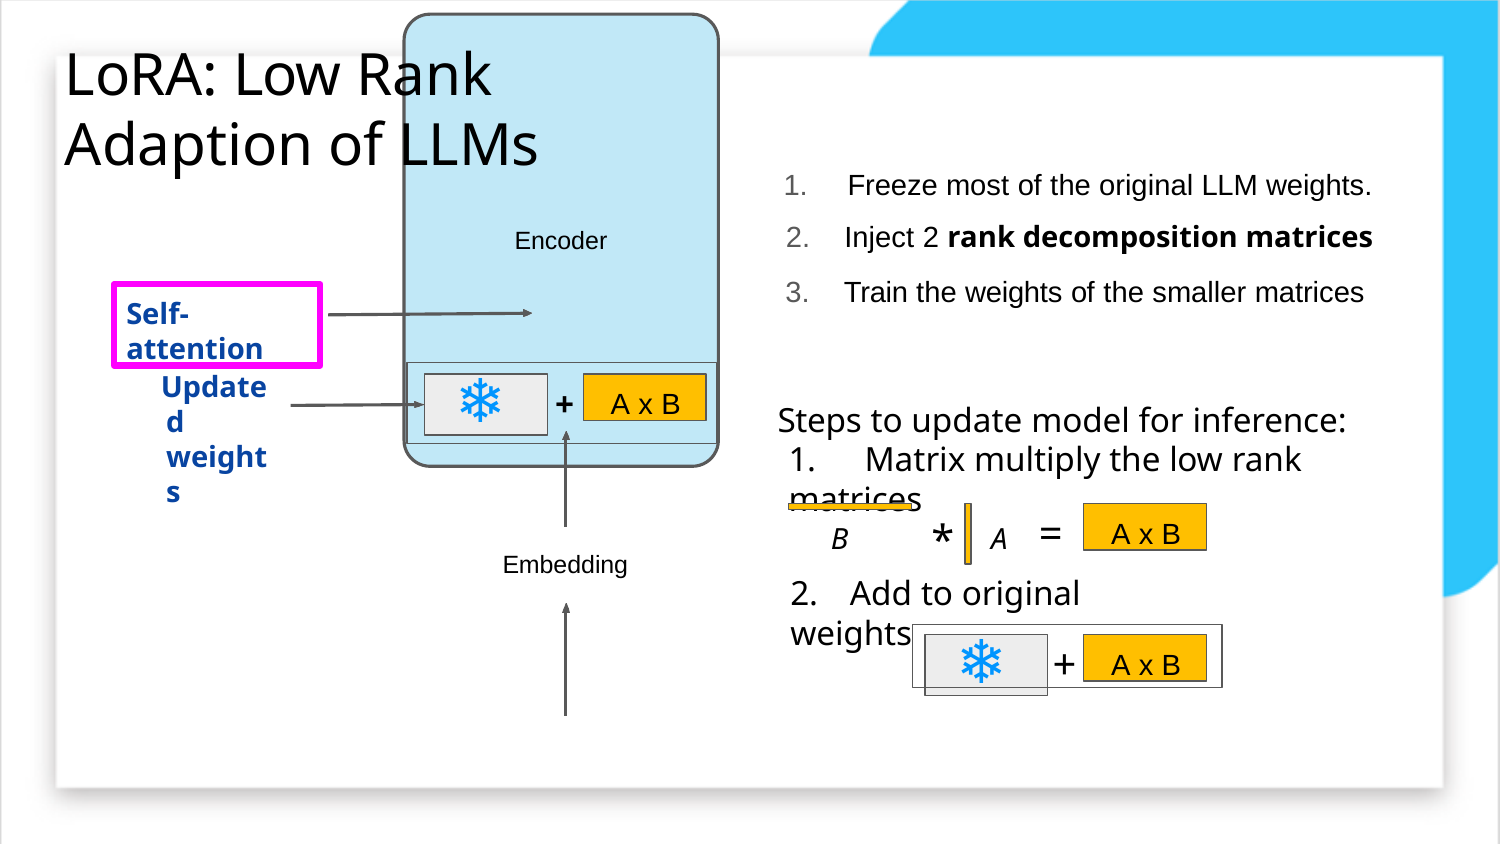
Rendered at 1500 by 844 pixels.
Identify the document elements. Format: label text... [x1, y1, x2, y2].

title LoRA: Low Rank Adaption of LLMs [25, 36, 397, 179]
text_box * [930, 512, 950, 564]
text_box Self-attention [114, 284, 321, 366]
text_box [788, 502, 913, 511]
text_box A x B [1083, 503, 1207, 550]
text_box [402, 13, 720, 311]
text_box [964, 502, 972, 565]
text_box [327, 309, 717, 717]
text_box + [912, 624, 1222, 688]
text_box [289, 400, 424, 409]
picture [0, 0, 1500, 844]
text_box = [1037, 505, 1064, 557]
text_box Freeze most of the original LLM weights. Inject 2 rank decomposition matrices Train the weights of the smaller matrices [782, 147, 1482, 309]
text_box B [829, 519, 850, 556]
text_box ❄ [924, 688, 1048, 696]
text_box A [990, 519, 1011, 556]
text_box Updated weights [159, 367, 275, 509]
text_box Steps to update model for inference: 1. Matrix multiply the low rank matrices [776, 397, 1397, 519]
text_box 2. Add to original weights [789, 571, 1185, 653]
